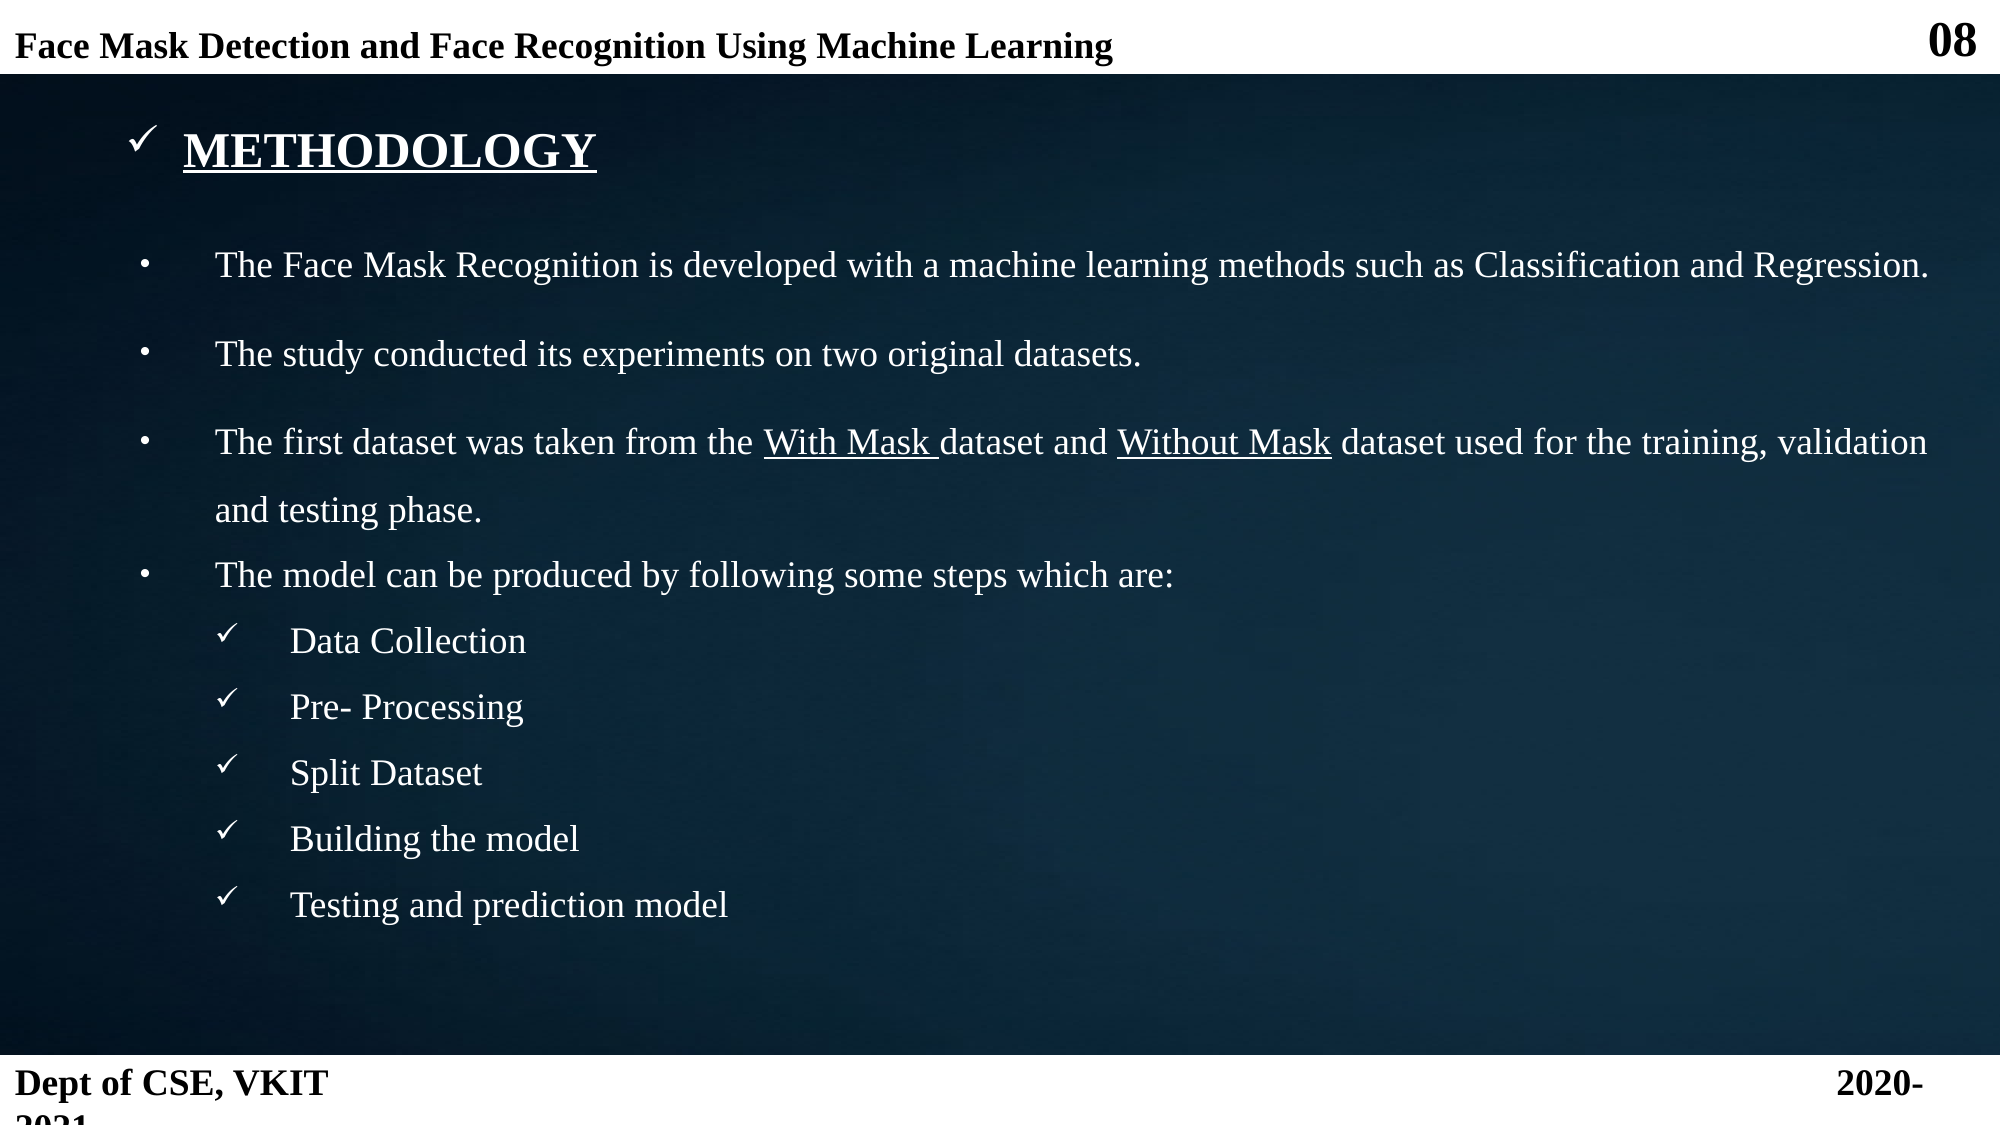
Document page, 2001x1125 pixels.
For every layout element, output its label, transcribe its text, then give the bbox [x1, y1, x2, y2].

text_box Face Mask Detection and Face Recognition Using Machine Learning [0, 13, 1929, 74]
text_box Dept of CSE, VKIT 2020-2021 [0, 1055, 2000, 1125]
text_box 08 [1913, 0, 2000, 74]
picture [0, 74, 2000, 1055]
